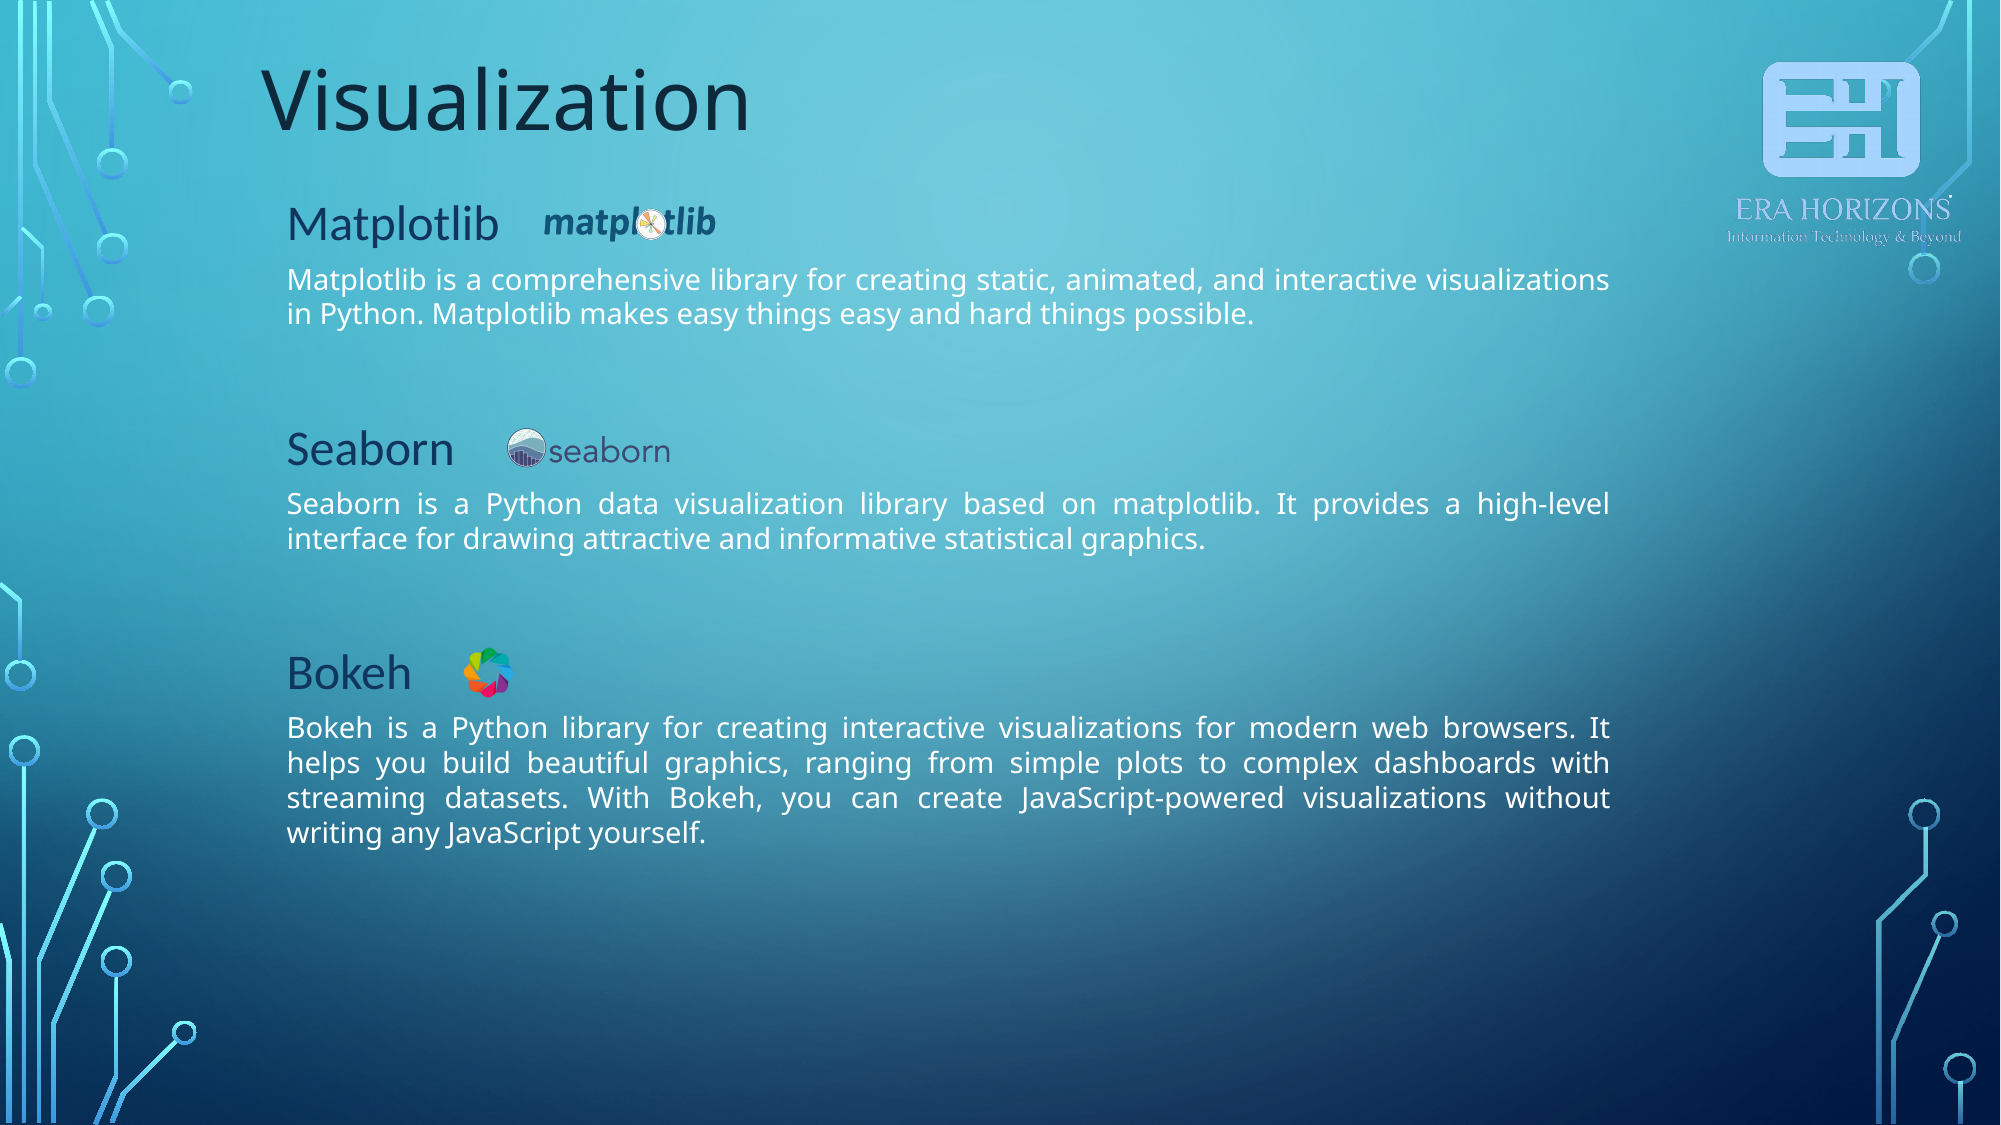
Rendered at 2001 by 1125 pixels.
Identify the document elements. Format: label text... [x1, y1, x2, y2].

picture [1676, 1, 1997, 302]
text_box Bokeh [271, 605, 1627, 694]
picture [449, 634, 527, 712]
text_box Matplotlib is a comprehensive library for creating static, animated, and interactive visualizations in Python. Matplotlib makes easy things easy and hard things possible. [271, 245, 1627, 381]
text_box Bokeh is a Python library for creating interactive visualizations for modern web browsers. It helps you build beautiful graphics, ranging from simple plots to complex dashboards with streaming datasets. With Bokeh, you can create JavaScript-powered visualizations without writing any JavaScript yourself. [271, 694, 1627, 907]
picture [504, 424, 674, 474]
text_box Seaborn is a Python data visualization library based on matplotlib. It provides a high-level interface for drawing attractive and informative statistical graphics. [271, 470, 1627, 605]
text_box Matplotlib [271, 157, 1627, 245]
text_box Seaborn [271, 381, 1627, 470]
picture [536, 200, 726, 247]
text_box Visualization [246, 56, 1595, 163]
